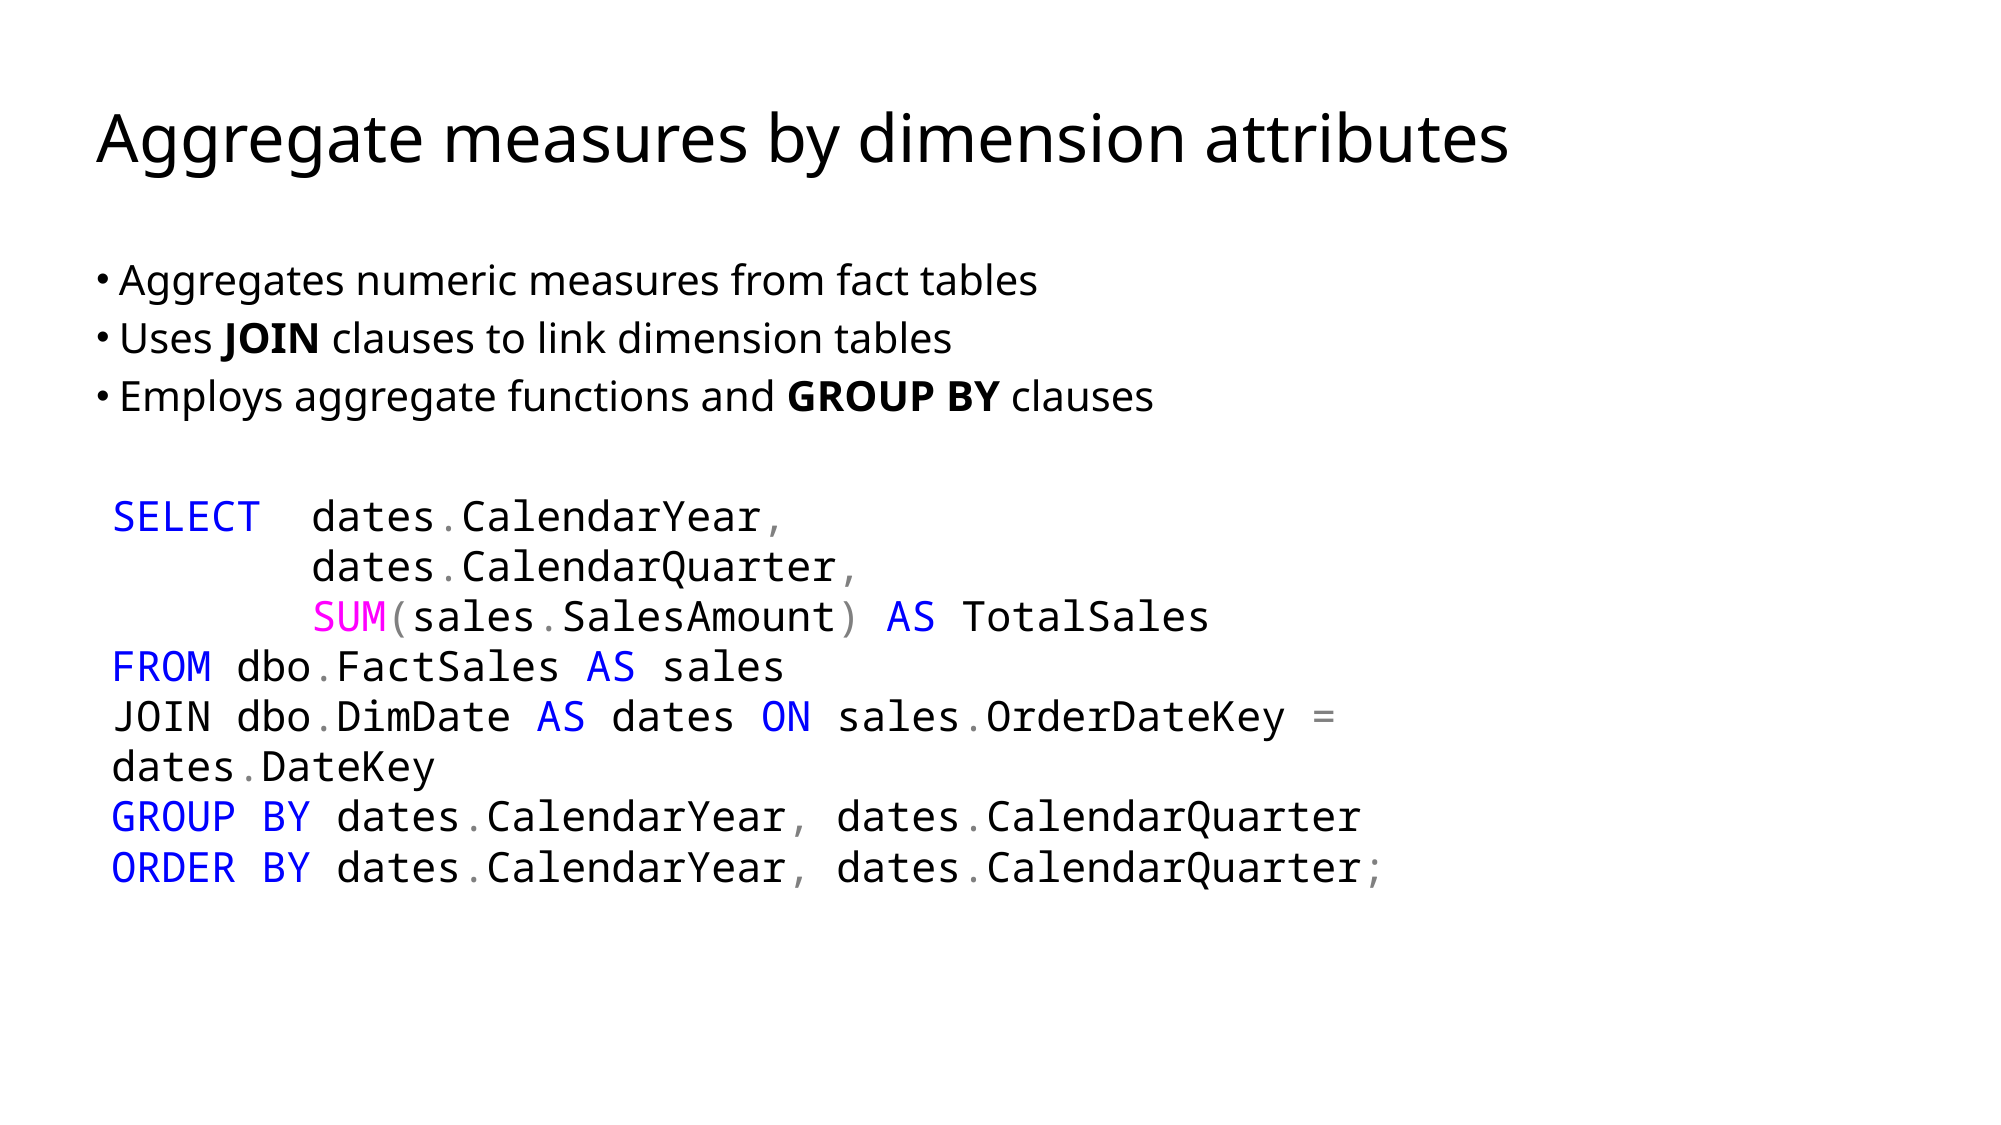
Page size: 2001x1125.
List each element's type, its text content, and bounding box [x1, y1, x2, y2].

text_box Aggregates numeric measures from fact tables Uses JOIN clauses to link dimension tables Employs aggregate functions and GROUP BY clauses [96, 253, 1340, 421]
title Aggregate measures by dimension attributes [96, 96, 1909, 177]
text_box SELECT dates.CalendarYear, dates.CalendarQuarter, SUM(sales.SalesAmount) AS TotalSales FROM dbo.FactSales AS sales JOIN dbo.DimDate AS dates ON sales.OrderDateKey = dates.DateKey GROUP BY dates.CalendarYear, dates.CalendarQuarter ORDER BY dates.CalendarYear, dates.CalendarQuarter; [96, 482, 1696, 898]
